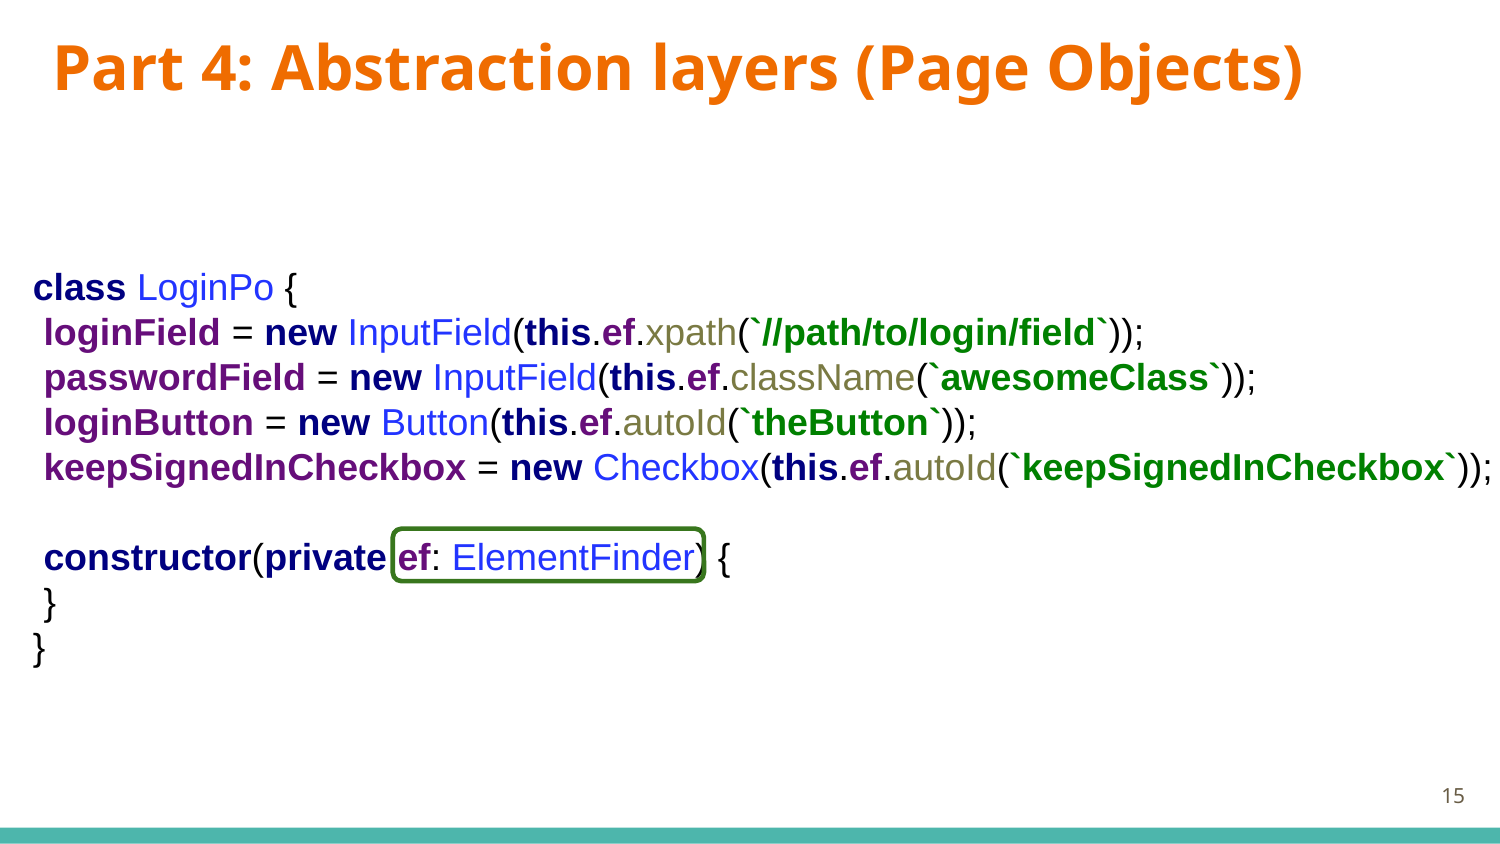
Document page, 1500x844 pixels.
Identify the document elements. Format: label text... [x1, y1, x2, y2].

text_box class LoginPo { loginField = new InputField(this.ef.xpath(`//path/to/login/field`)); passwordField = new InputField(this.ef.className(`awesomeClass`)); loginButton = new Button(this.ef.autoId(`theButton`)); keepSignedInCheckbox = new Checkbox(this.ef.autoId(`keepSignedInCheckbox`)); constructor(private ef: ElementFinder) { } } [18, 222, 1500, 709]
slide_number ‹#› [1389, 764, 1480, 830]
title Part 4: Abstraction layers (Page Objects) [37, 12, 1436, 99]
text_box [392, 528, 704, 582]
